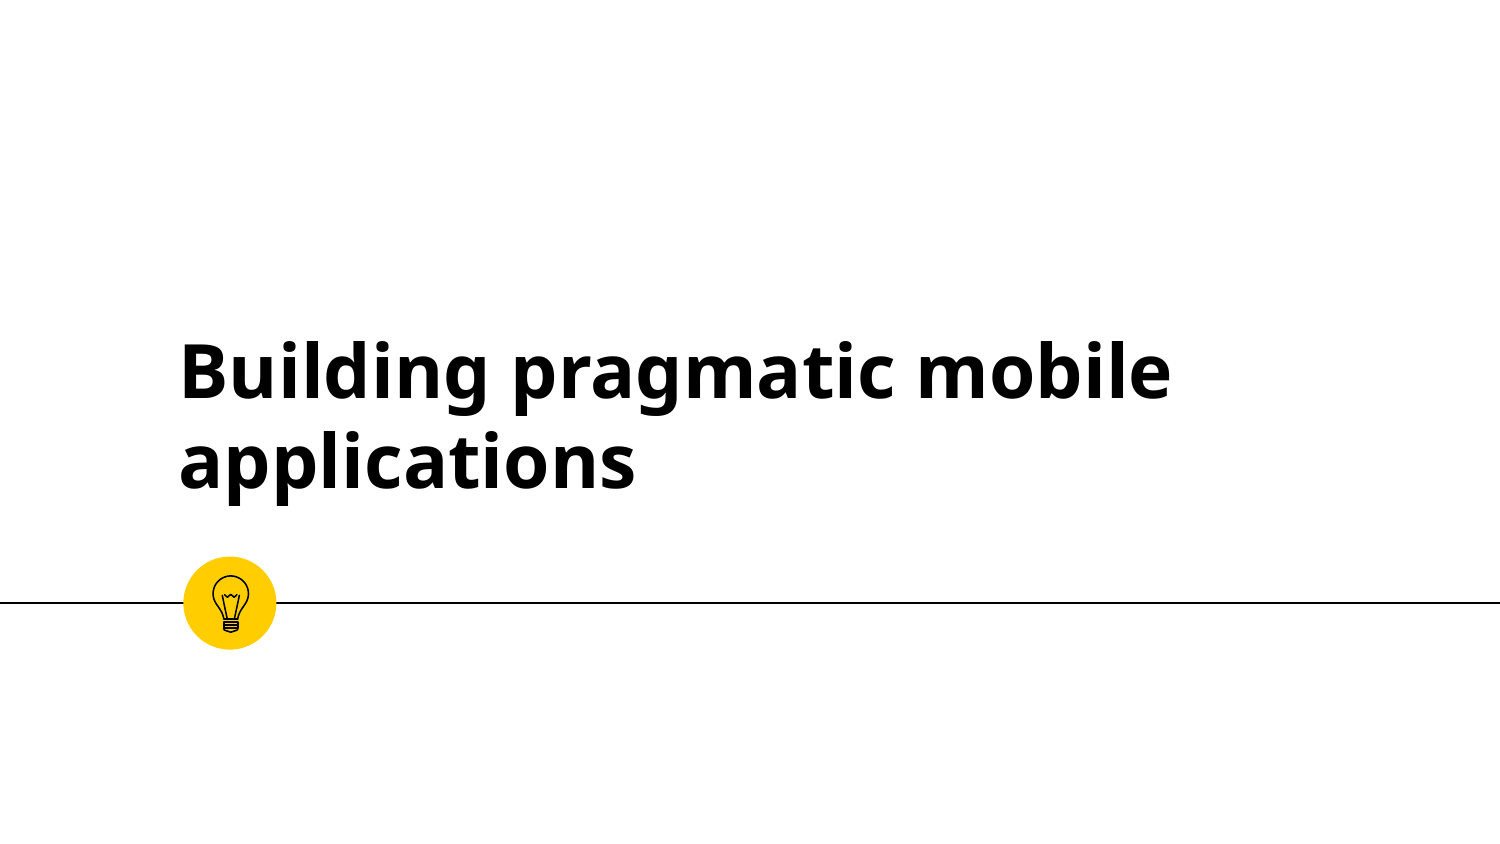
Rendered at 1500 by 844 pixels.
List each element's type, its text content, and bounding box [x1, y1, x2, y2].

title Building pragmatic mobile applications [163, 328, 1389, 519]
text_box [212, 575, 249, 633]
